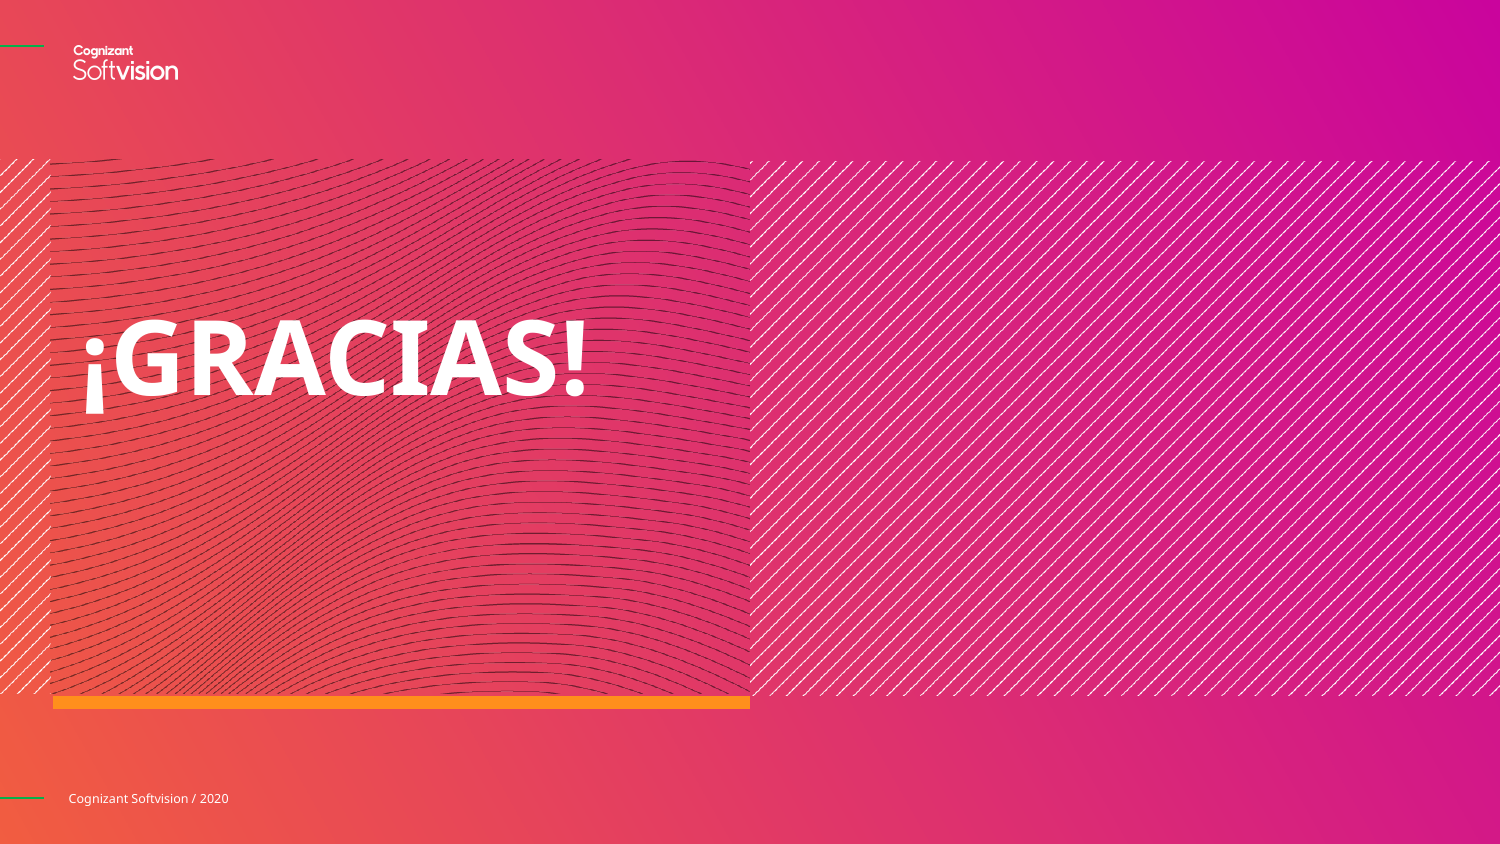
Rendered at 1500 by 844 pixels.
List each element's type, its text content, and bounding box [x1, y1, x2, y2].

text_box ¡GRACIAS! [80, 242, 667, 501]
picture [0, 0, 1500, 844]
